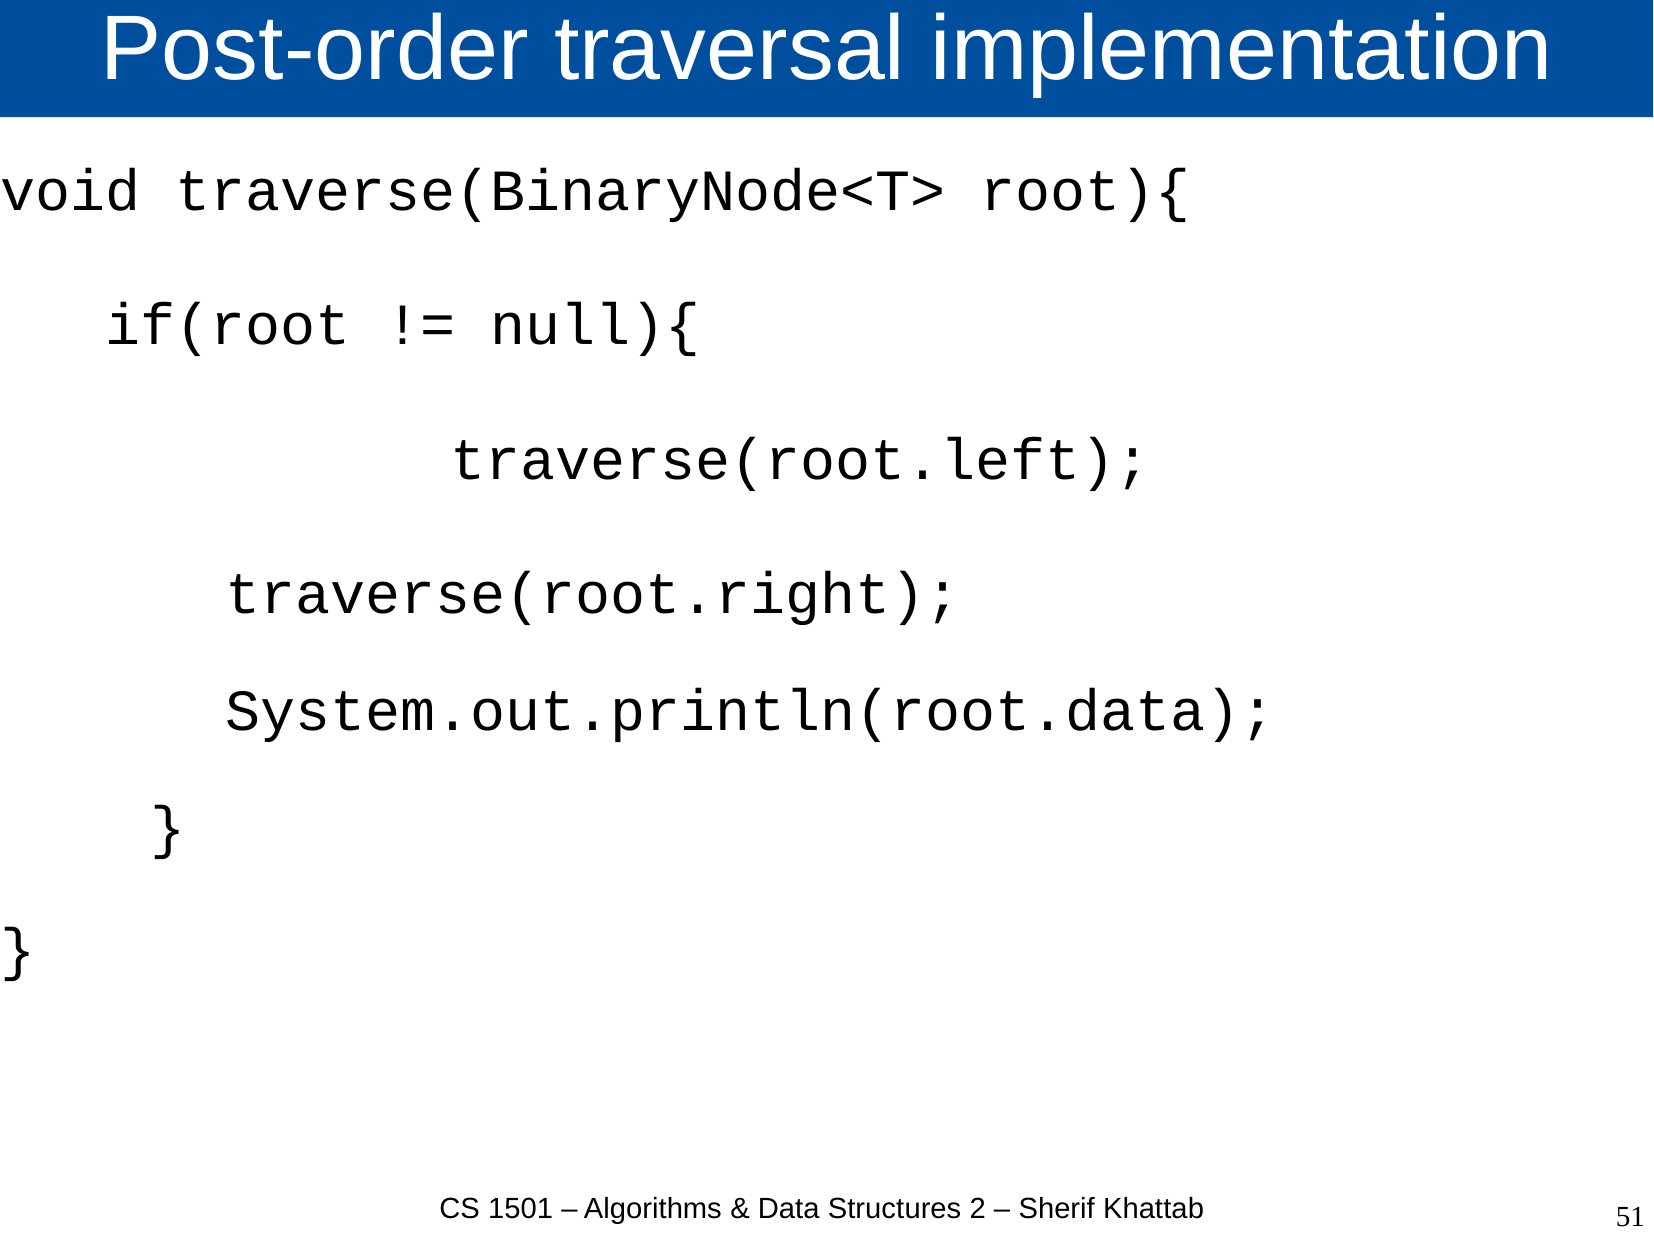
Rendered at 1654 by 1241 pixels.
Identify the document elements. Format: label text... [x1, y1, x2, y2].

footer CS 1501 – Algorithms & Data Structures 2 – Sherif Khattab [407, 1191, 1238, 1241]
list void traverse(BinaryNode<T> root){ if(root != null){ traverse(root.left); traverse(root.right); System.out.println(root.data); } } [0, 117, 1654, 1195]
title Post-order traversal implementation [0, 0, 1654, 117]
slide_number 51 [1265, 1199, 1646, 1241]
